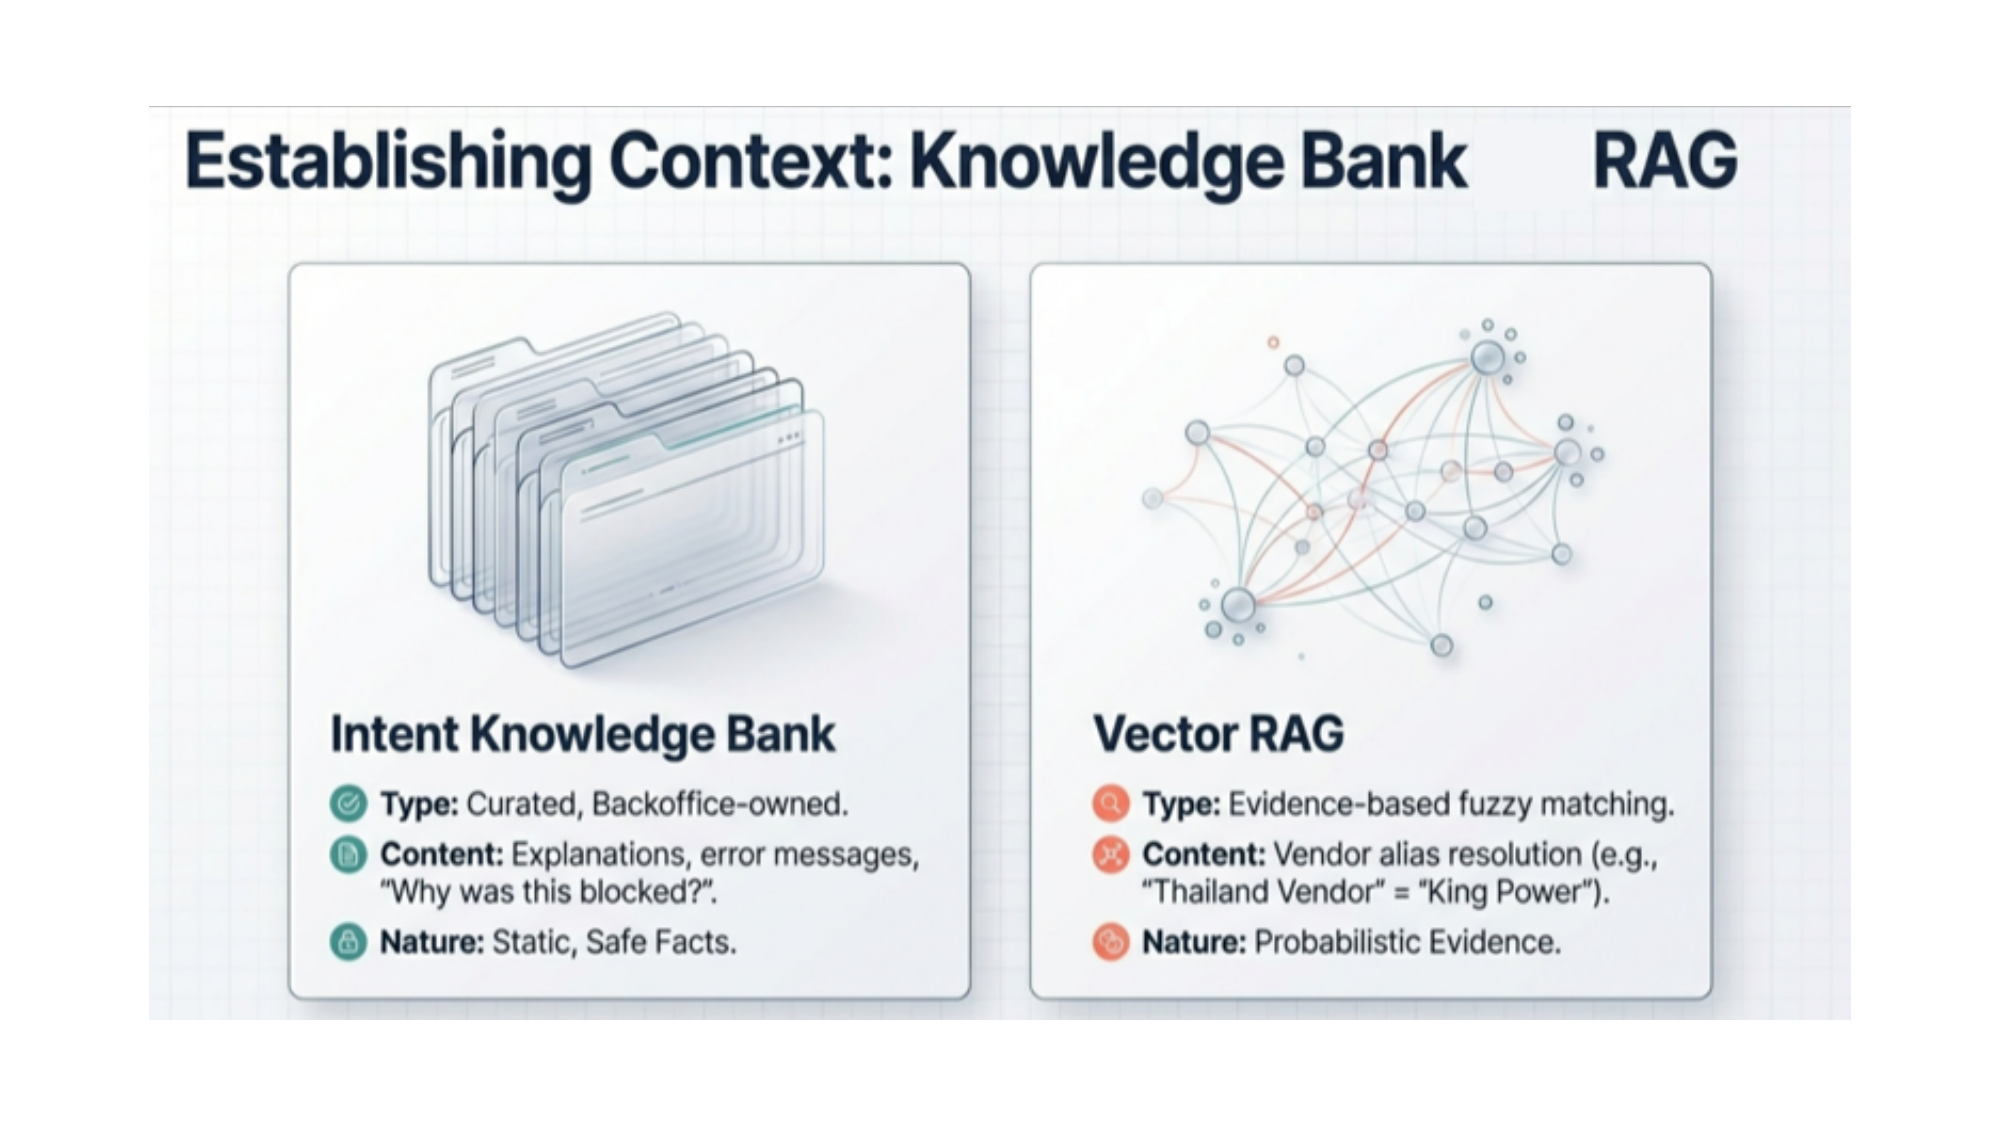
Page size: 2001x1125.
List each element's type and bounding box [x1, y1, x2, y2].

picture [149, 105, 1851, 1020]
